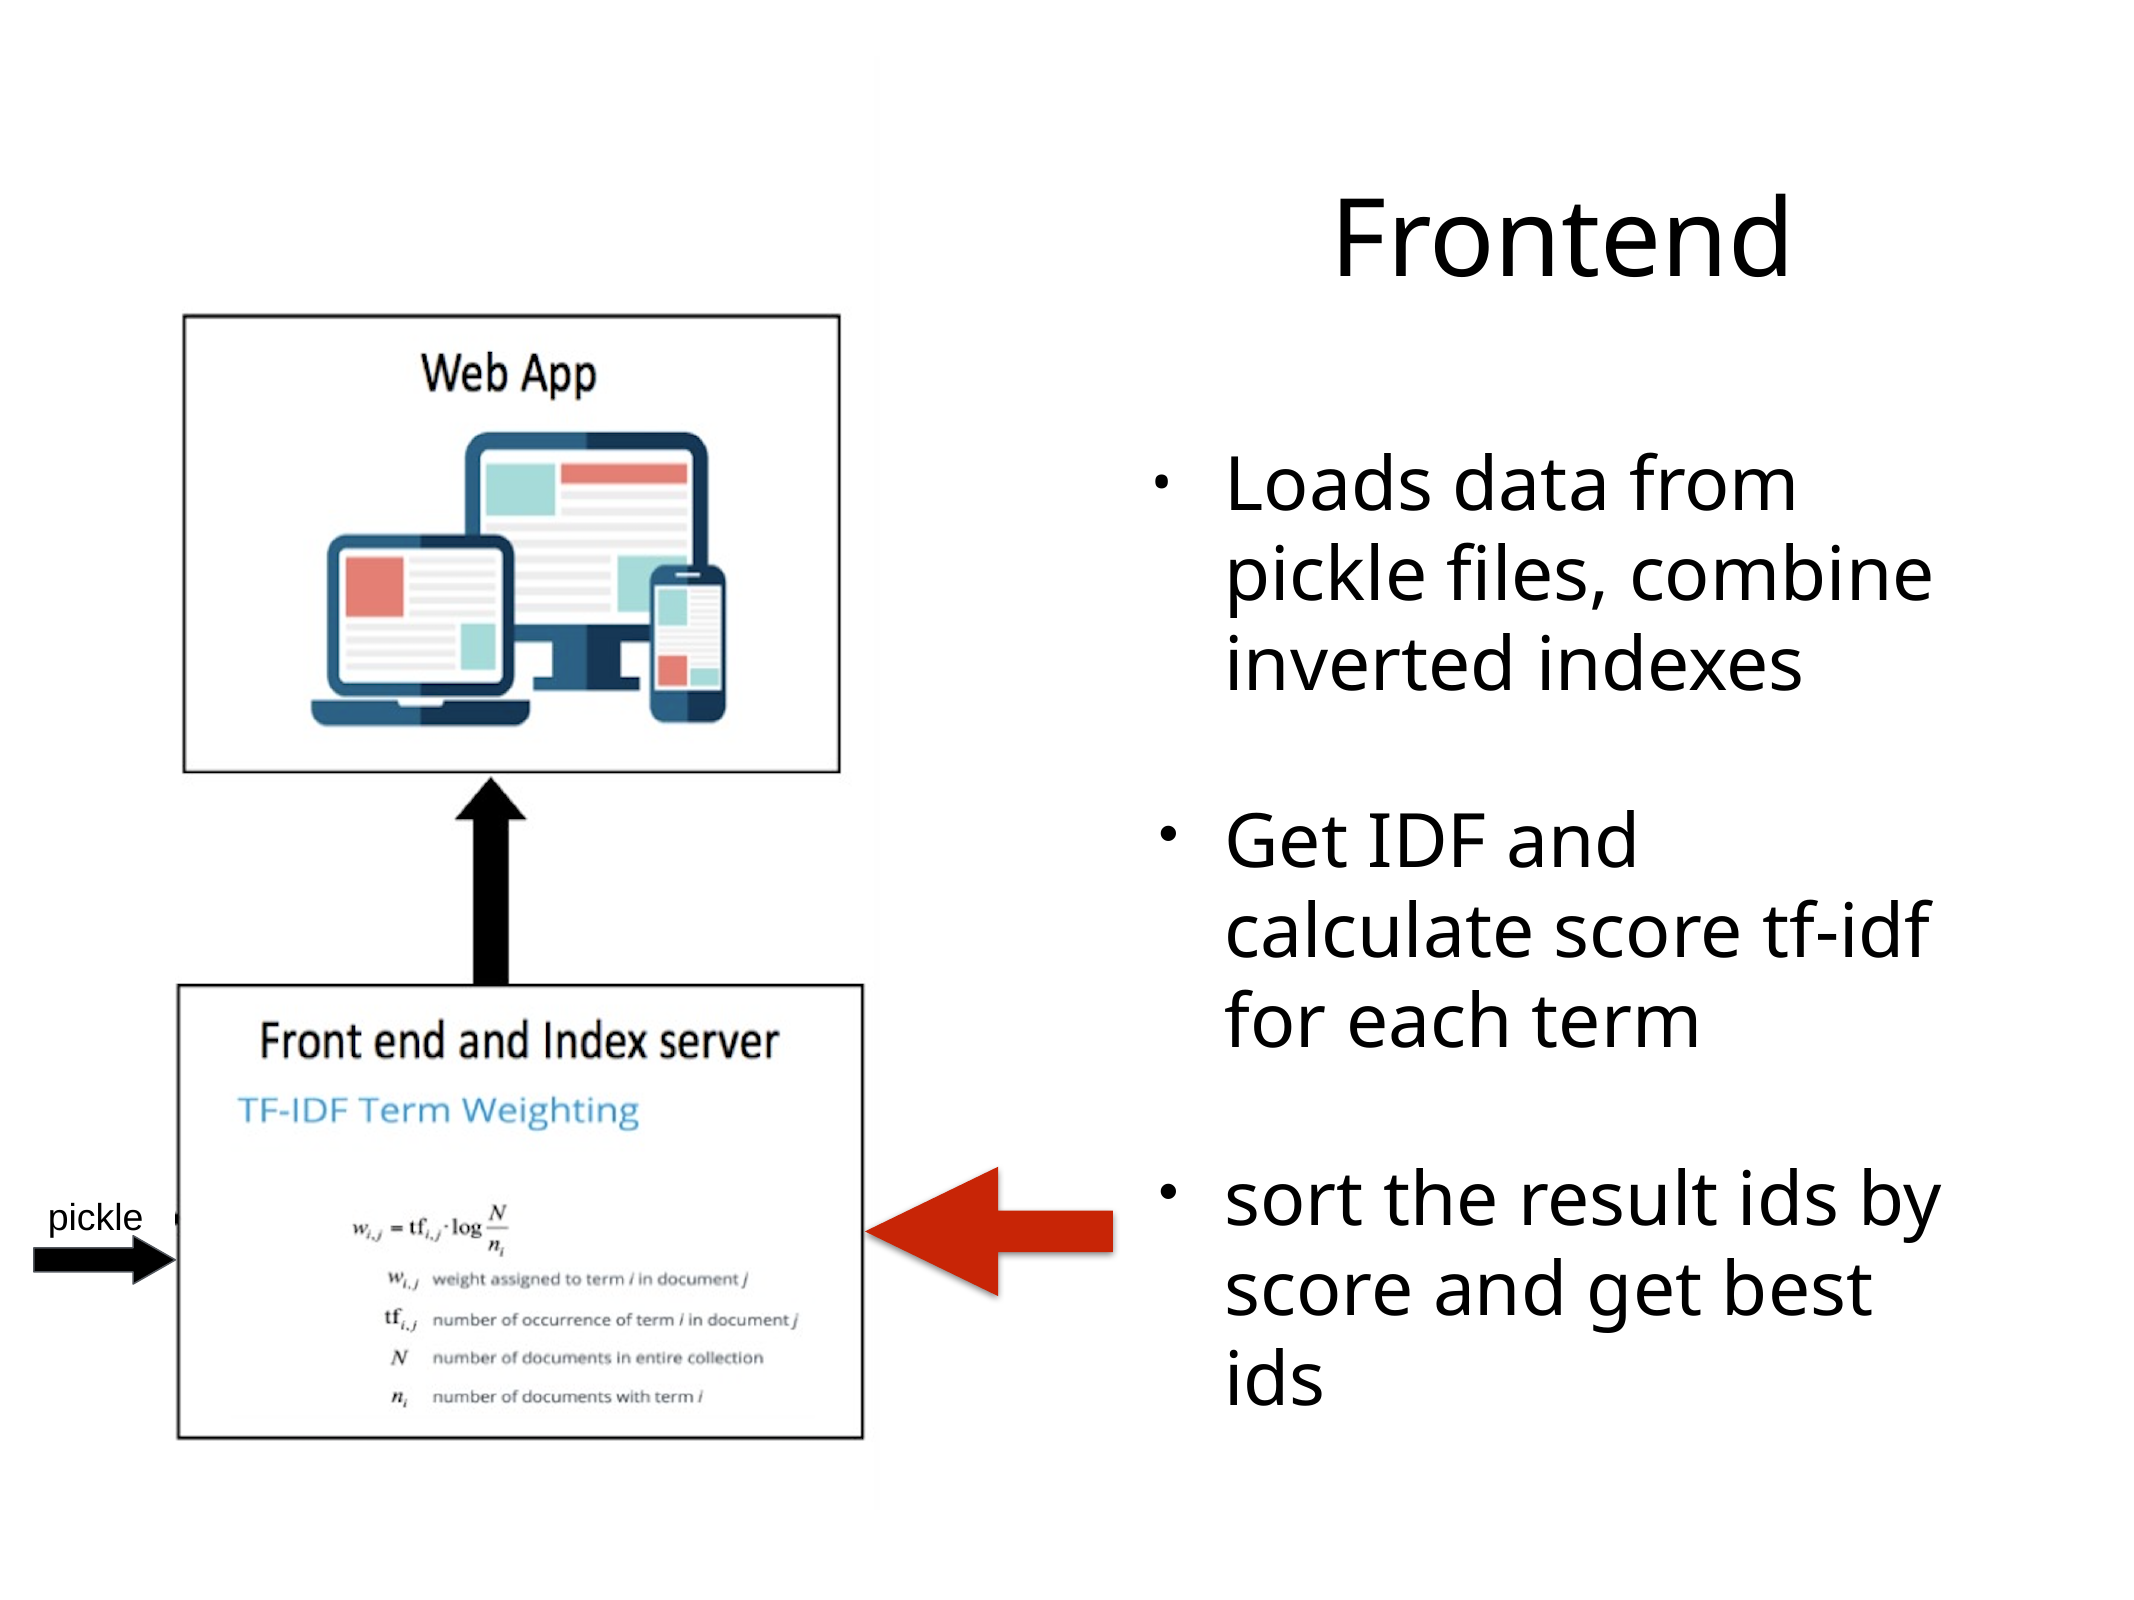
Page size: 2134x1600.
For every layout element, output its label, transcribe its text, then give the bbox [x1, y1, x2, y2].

text_box [33, 1235, 169, 1285]
picture [175, 56, 880, 1510]
title Frontend [1146, 56, 1981, 411]
text_box pickle [32, 1177, 169, 1227]
list Loads data from pickle files, combine inverted indexes Get IDF and calculate score tf-idf for each term sort the result ids by score and get best ids [1143, 427, 1977, 1459]
text_box [884, 1166, 1113, 1297]
